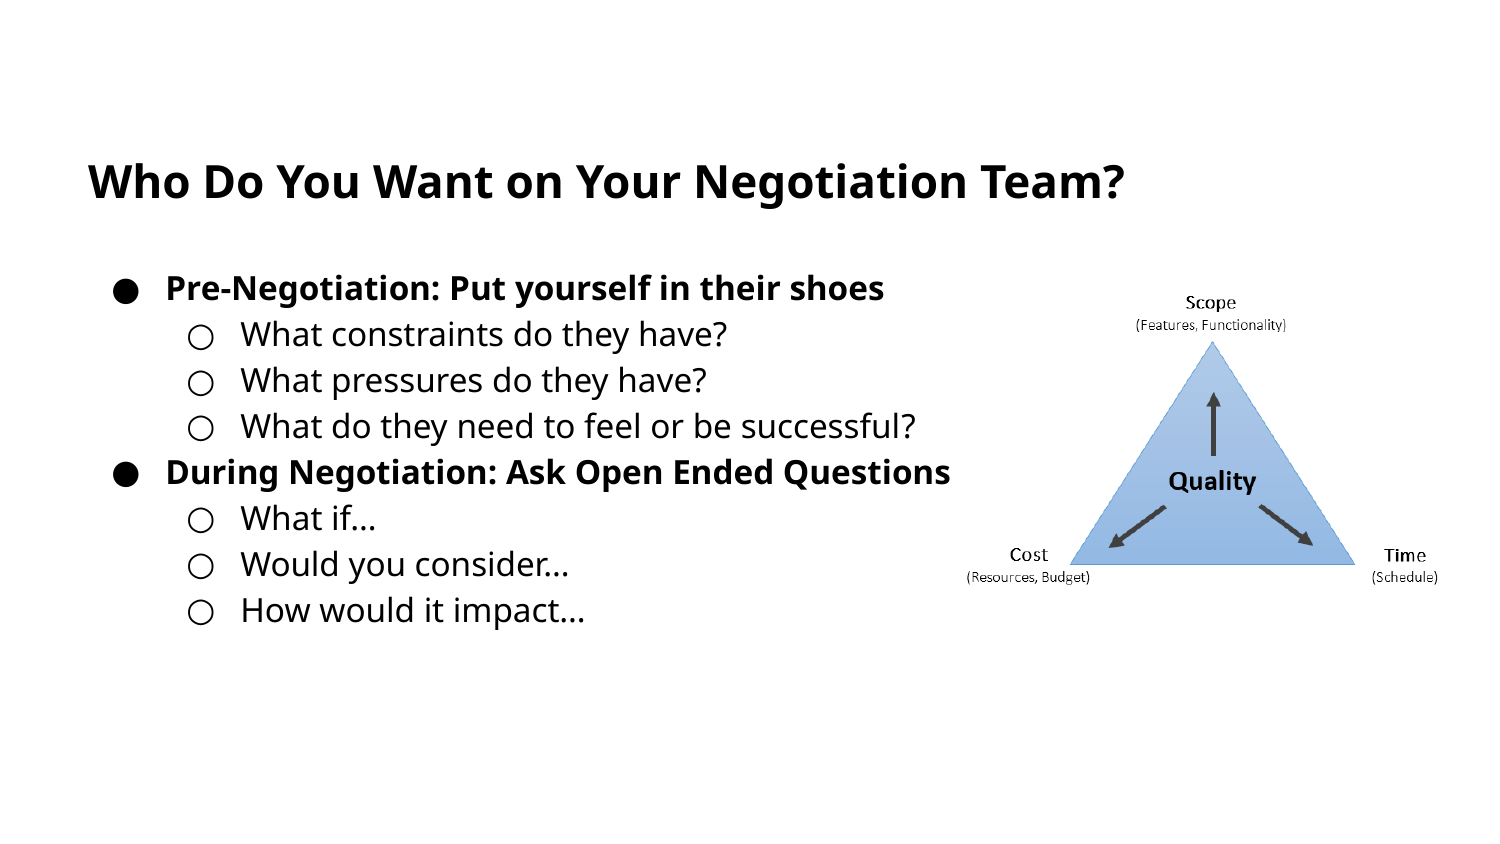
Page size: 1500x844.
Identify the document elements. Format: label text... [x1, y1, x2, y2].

text_box Pre-Negotiation: Put yourself in their shoes What constraints do they have? What pressures do they have? What do they need to feel or be successful? During Negotiation: Ask Open Ended Questions What if… Would you consider… How would it impact… [75, 254, 1192, 806]
picture [960, 285, 1451, 594]
title Who Do You Want on Your Negotiation Team? [73, 137, 1327, 219]
